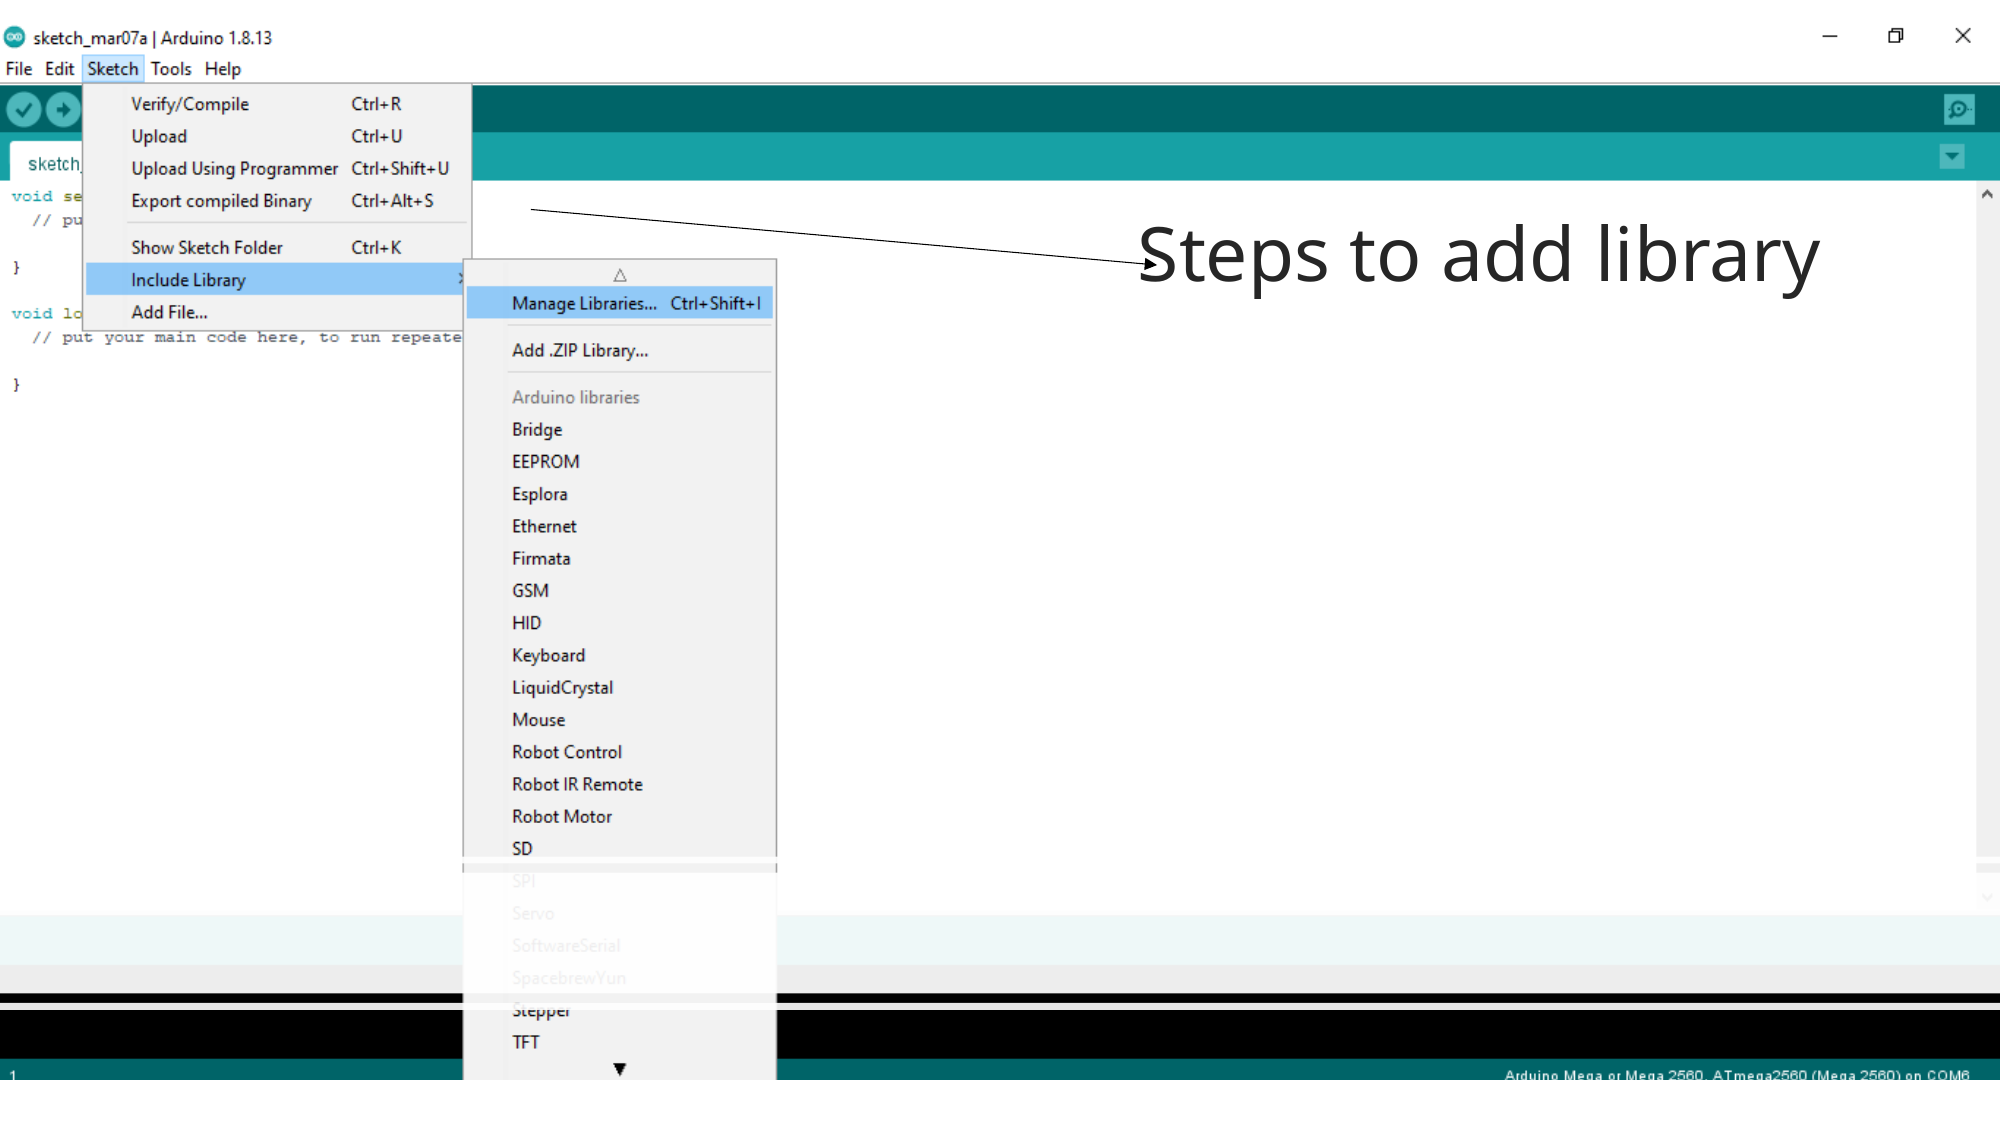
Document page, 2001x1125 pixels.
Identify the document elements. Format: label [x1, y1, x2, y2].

picture [0, 860, 2000, 1006]
text_box [530, 209, 1158, 266]
picture [0, 0, 2000, 859]
picture [0, 1007, 2000, 1080]
